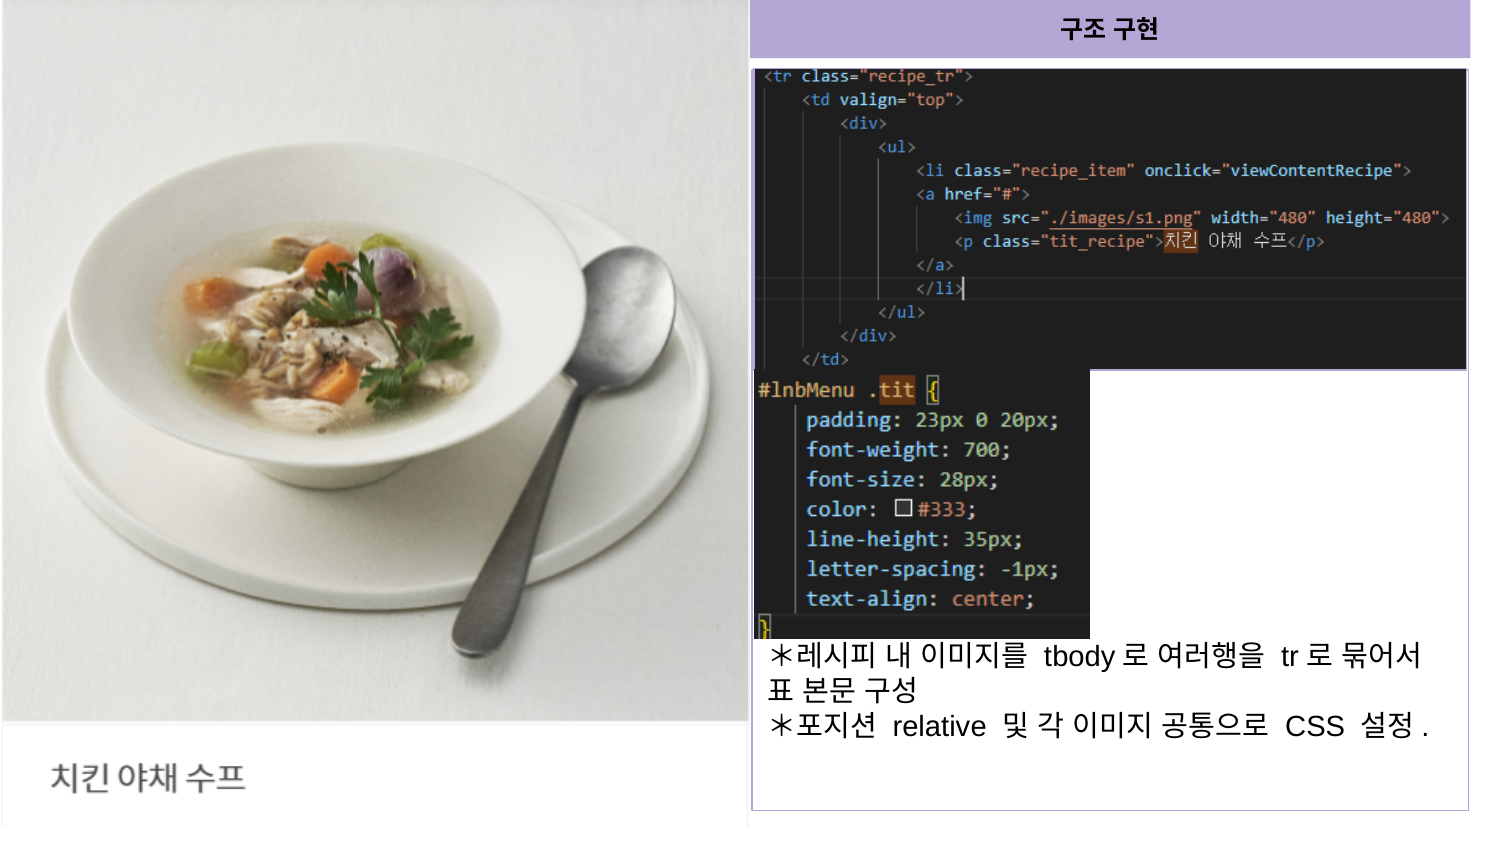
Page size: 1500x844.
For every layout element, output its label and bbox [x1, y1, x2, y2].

text_box [753, 0, 1471, 811]
picture [0, 0, 751, 827]
picture [754, 68, 1466, 639]
